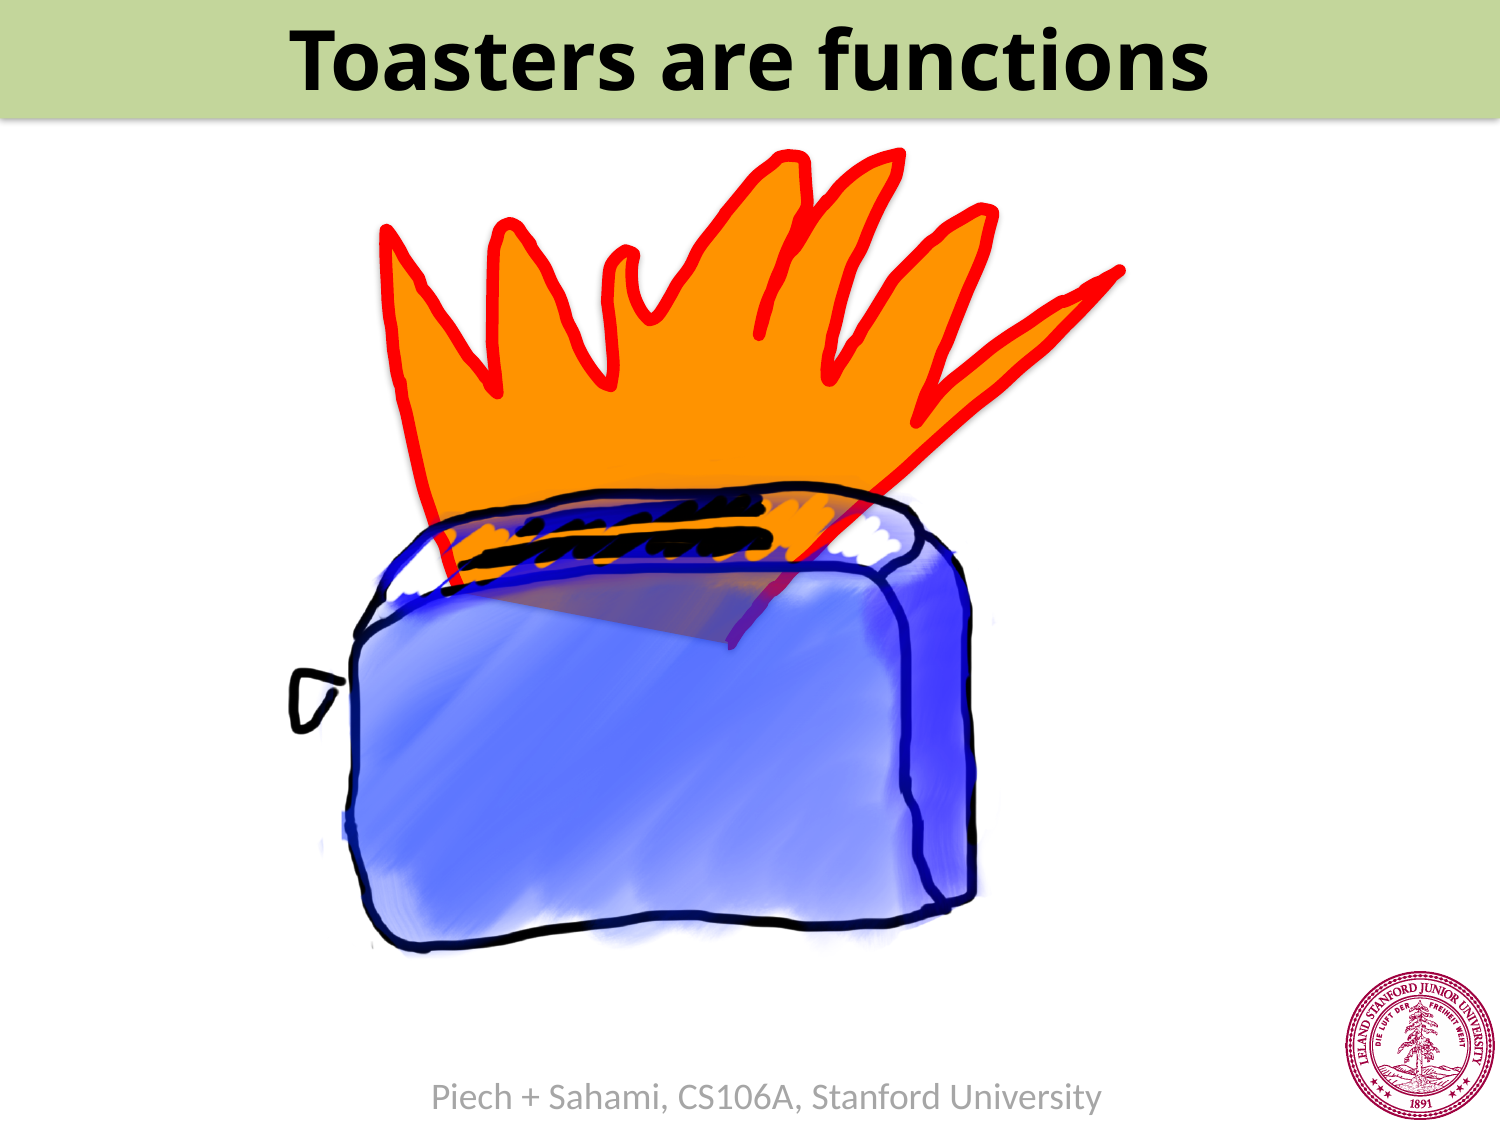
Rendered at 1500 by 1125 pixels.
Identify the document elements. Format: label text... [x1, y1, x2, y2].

text_box [927, 269, 1121, 407]
text_box [384, 152, 994, 407]
picture [1345, 971, 1495, 1120]
picture [201, 408, 1099, 1038]
text_box Toasters are functions [0, 0, 1500, 122]
